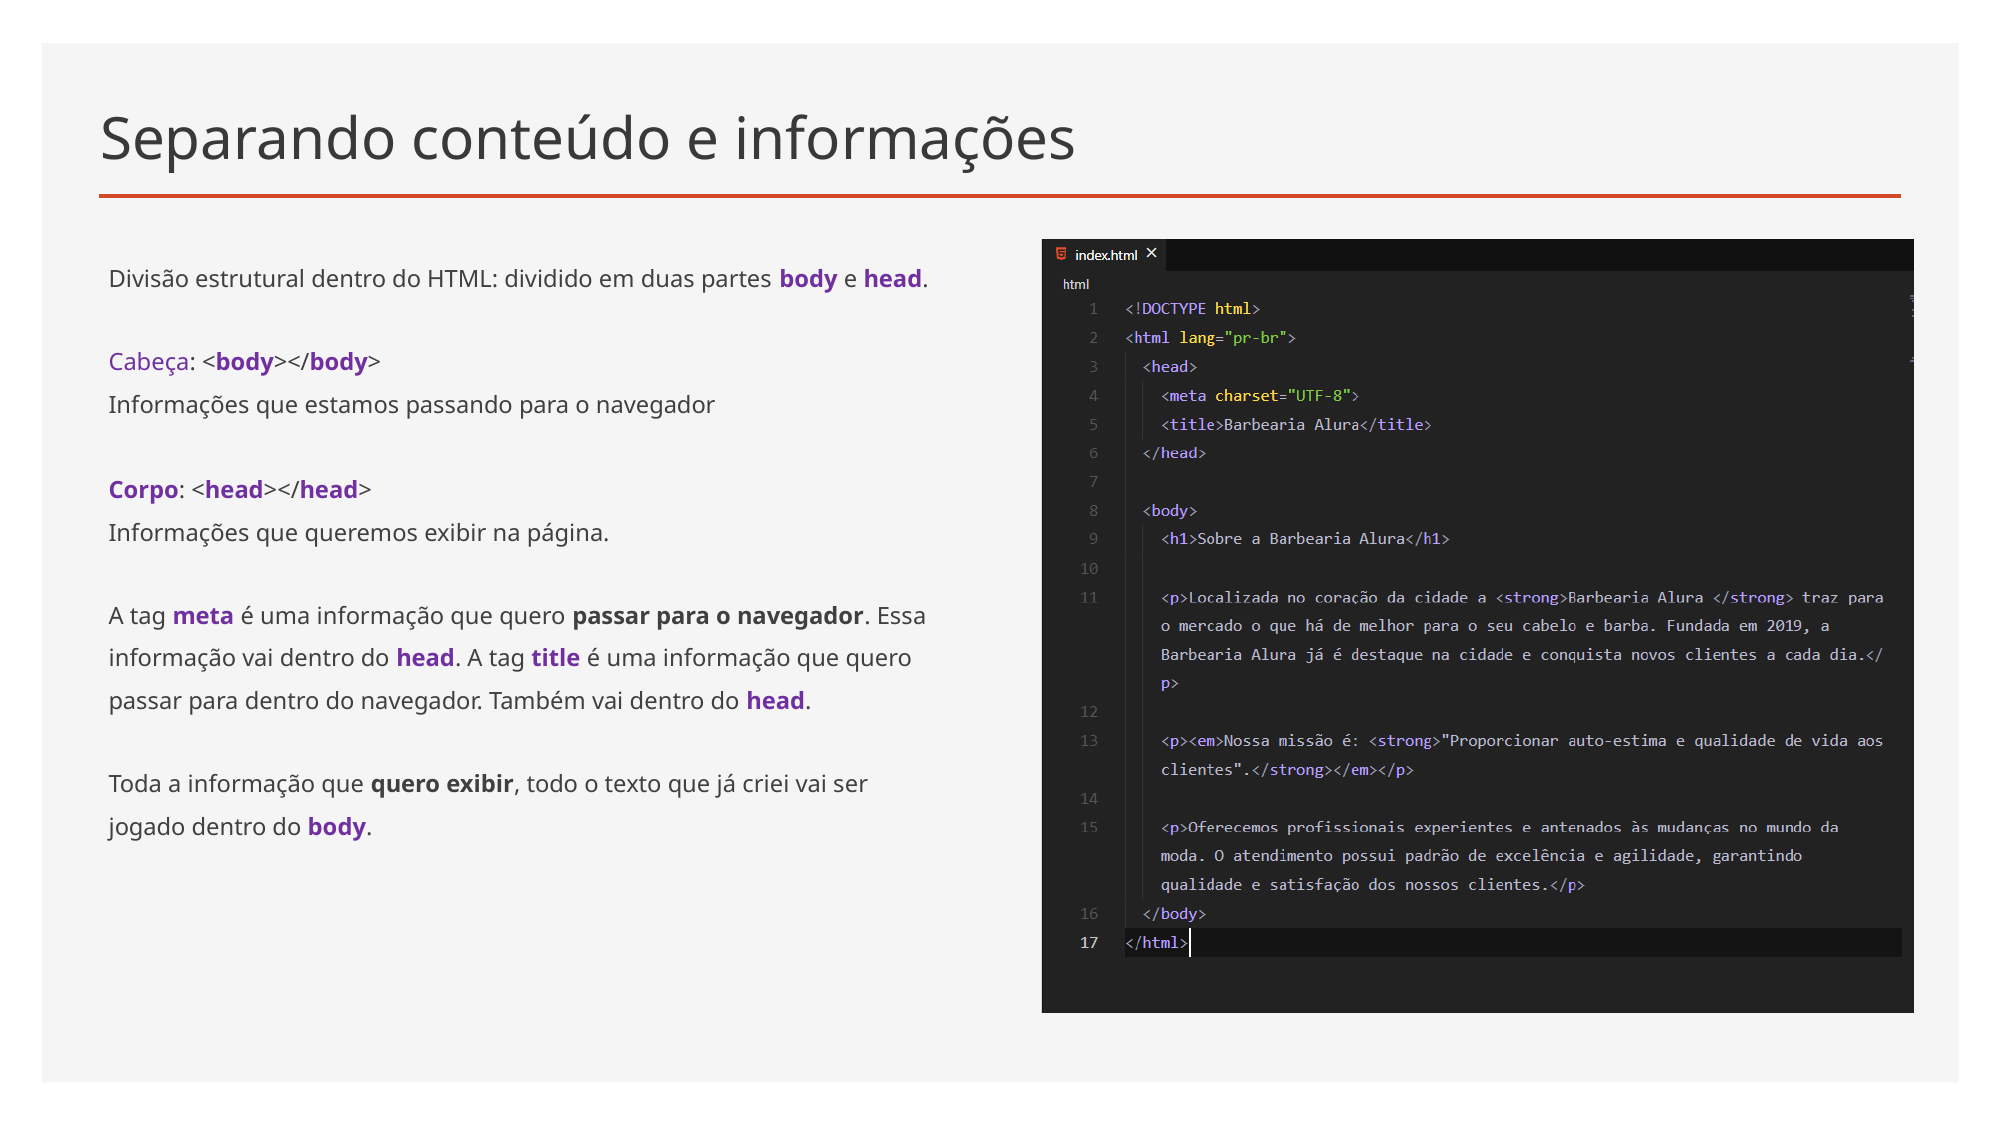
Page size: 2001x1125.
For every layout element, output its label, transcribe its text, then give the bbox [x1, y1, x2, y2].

title Separando conteúdo e informações [85, 73, 1214, 179]
list Divisão estrutural dentro do HTML: dividido em duas partes body e head. Cabeça: <body></body> Informações que estamos passando para o navegador Corpo: <head></head> Informações que queremos exibir na página. A tag meta é uma informação que quero passar para o navegador. Essa informação vai dentro do head. A tag title é uma informação que quero passar para dentro do navegador. Também vai dentro do head. Toda a informação que quero exibir, todo o texto que já criei vai ser jogado dentro do body. [93, 241, 958, 1091]
picture [1041, 239, 1914, 1013]
